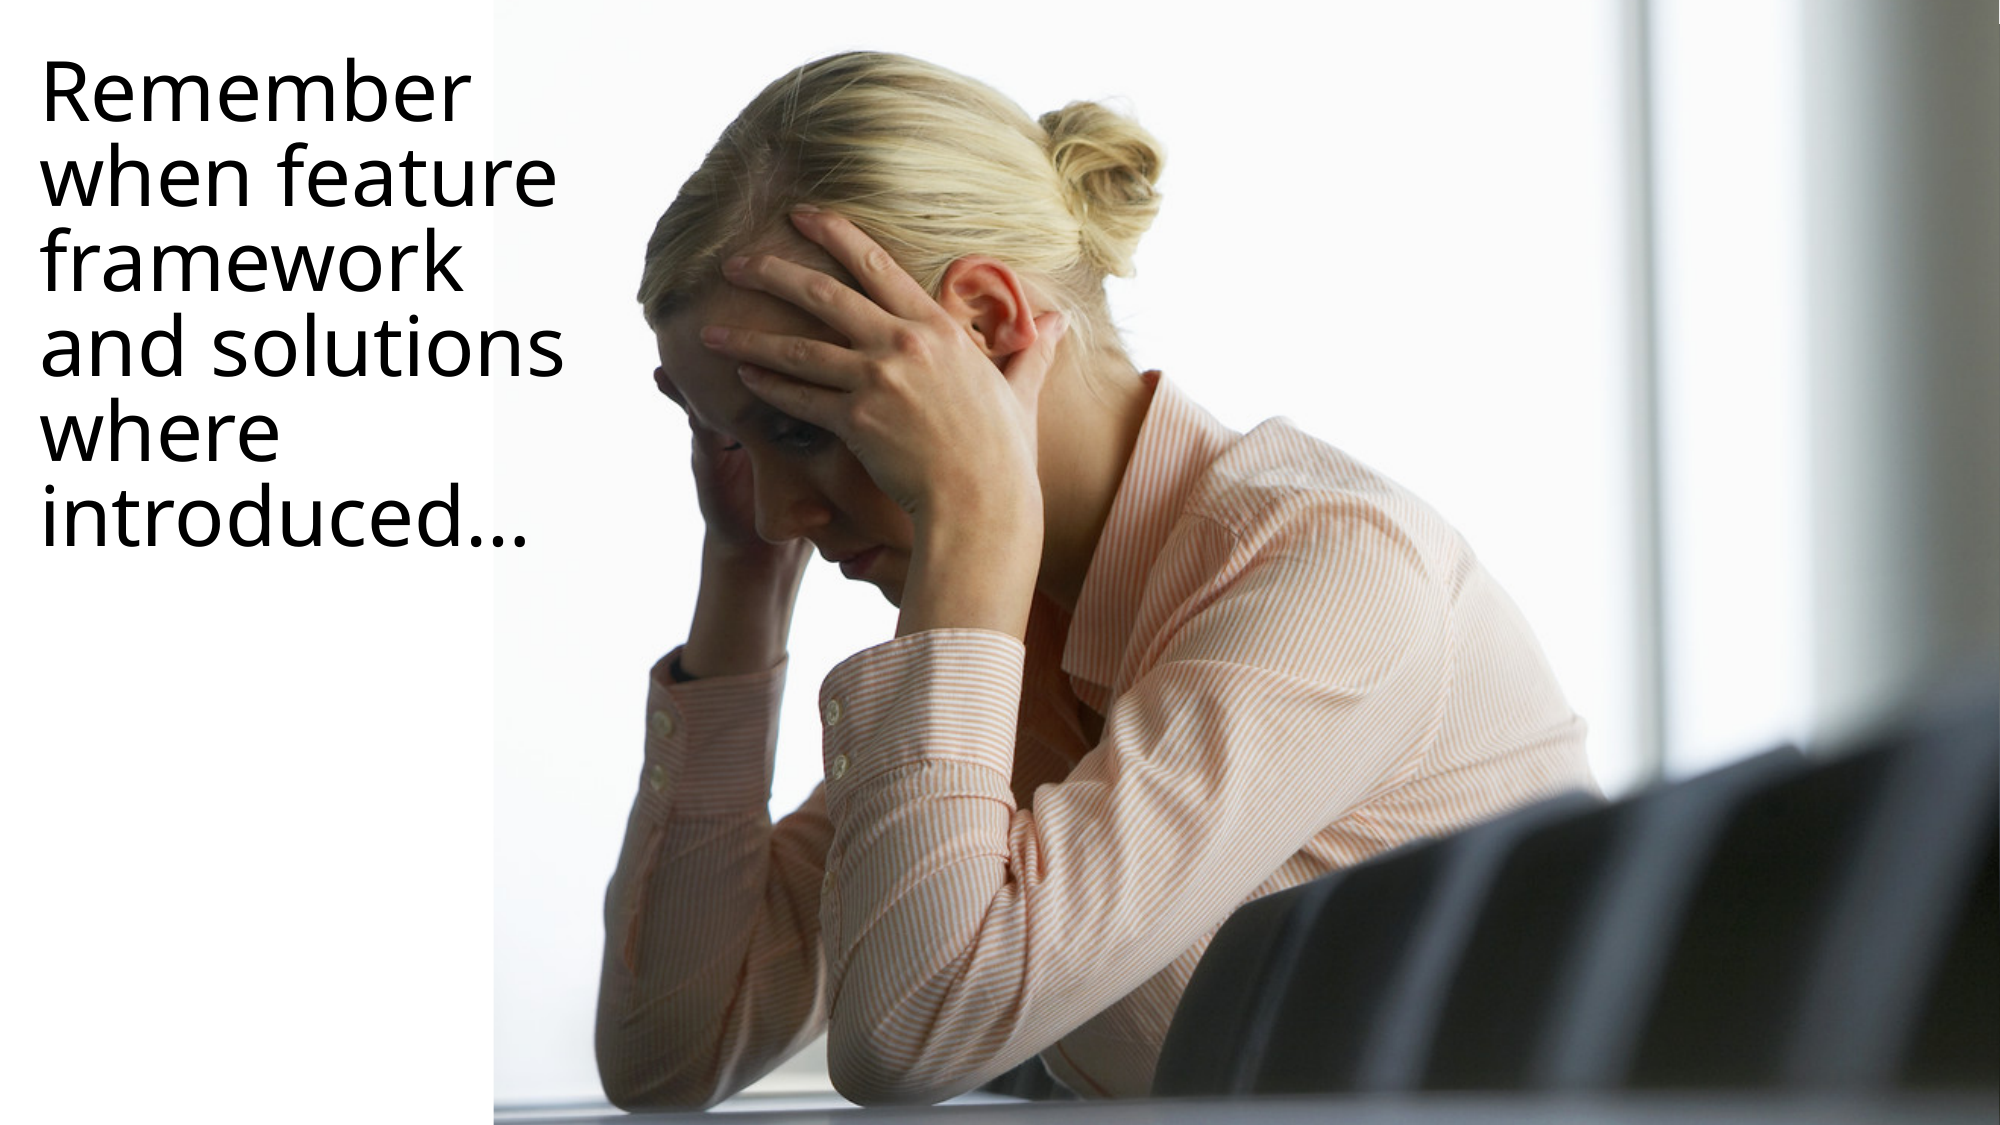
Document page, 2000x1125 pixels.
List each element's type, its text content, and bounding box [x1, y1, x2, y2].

text_box Remember when feature framework and solutions where introduced… [24, 46, 493, 472]
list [493, 0, 2000, 1125]
